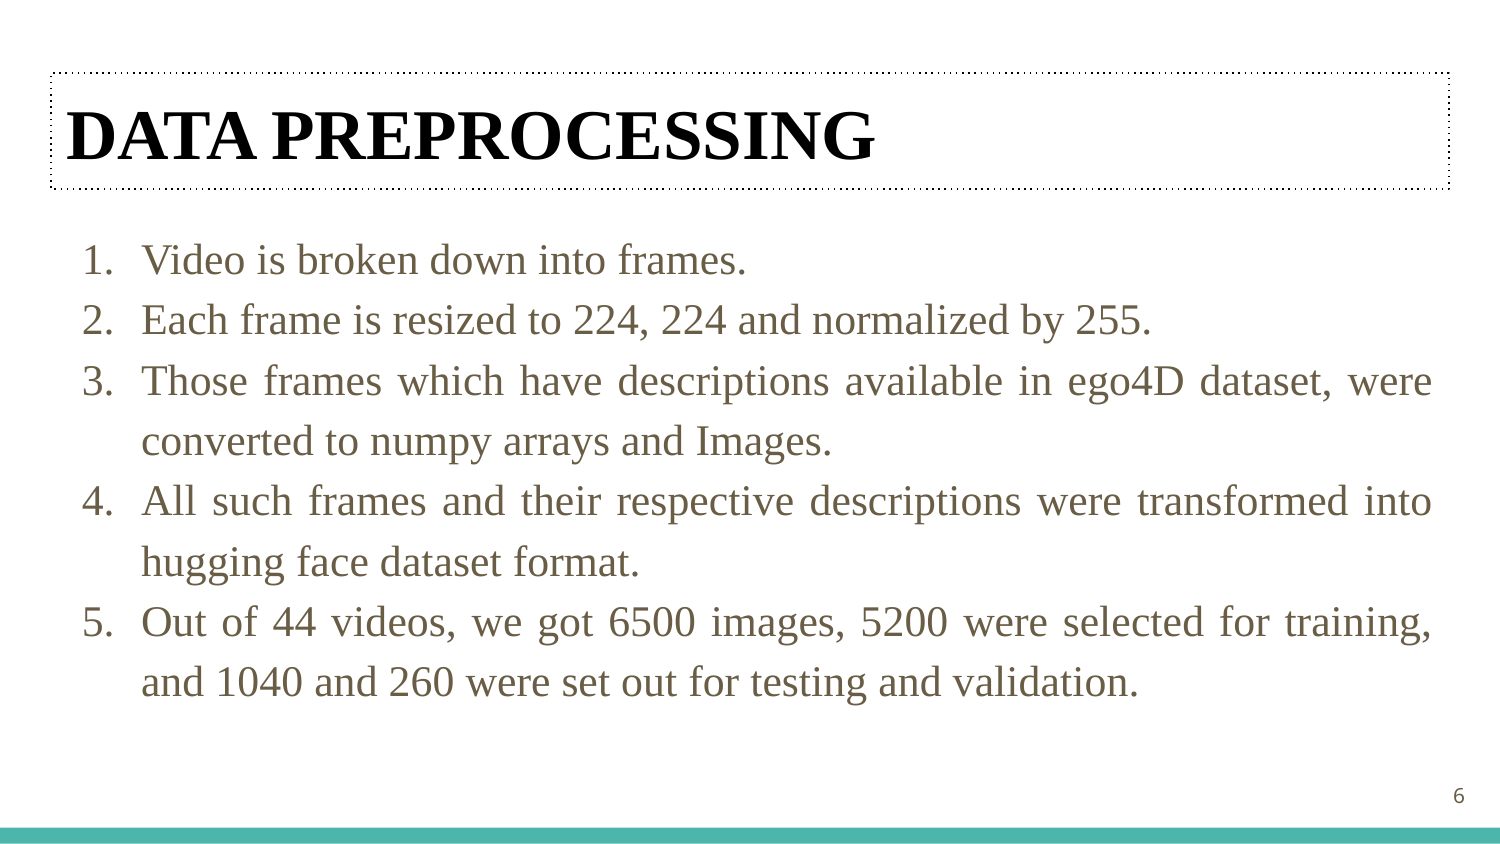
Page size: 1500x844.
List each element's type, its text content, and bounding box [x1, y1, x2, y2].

title DATA PREPROCESSING [51, 72, 1449, 189]
list Video is broken down into frames. Each frame is resized to 224, 224 and normalized by 255. Those frames which have descriptions available in ego4D dataset, were converted to numpy arrays and Images. All such frames and their respective descriptions were transformed into hugging face dataset format. Out of 44 videos, we got 6500 images, 5200 were selected for training, and 1040 and 260 were set out for testing and validation. [51, 207, 1449, 750]
slide_number ‹#› [1389, 764, 1480, 830]
